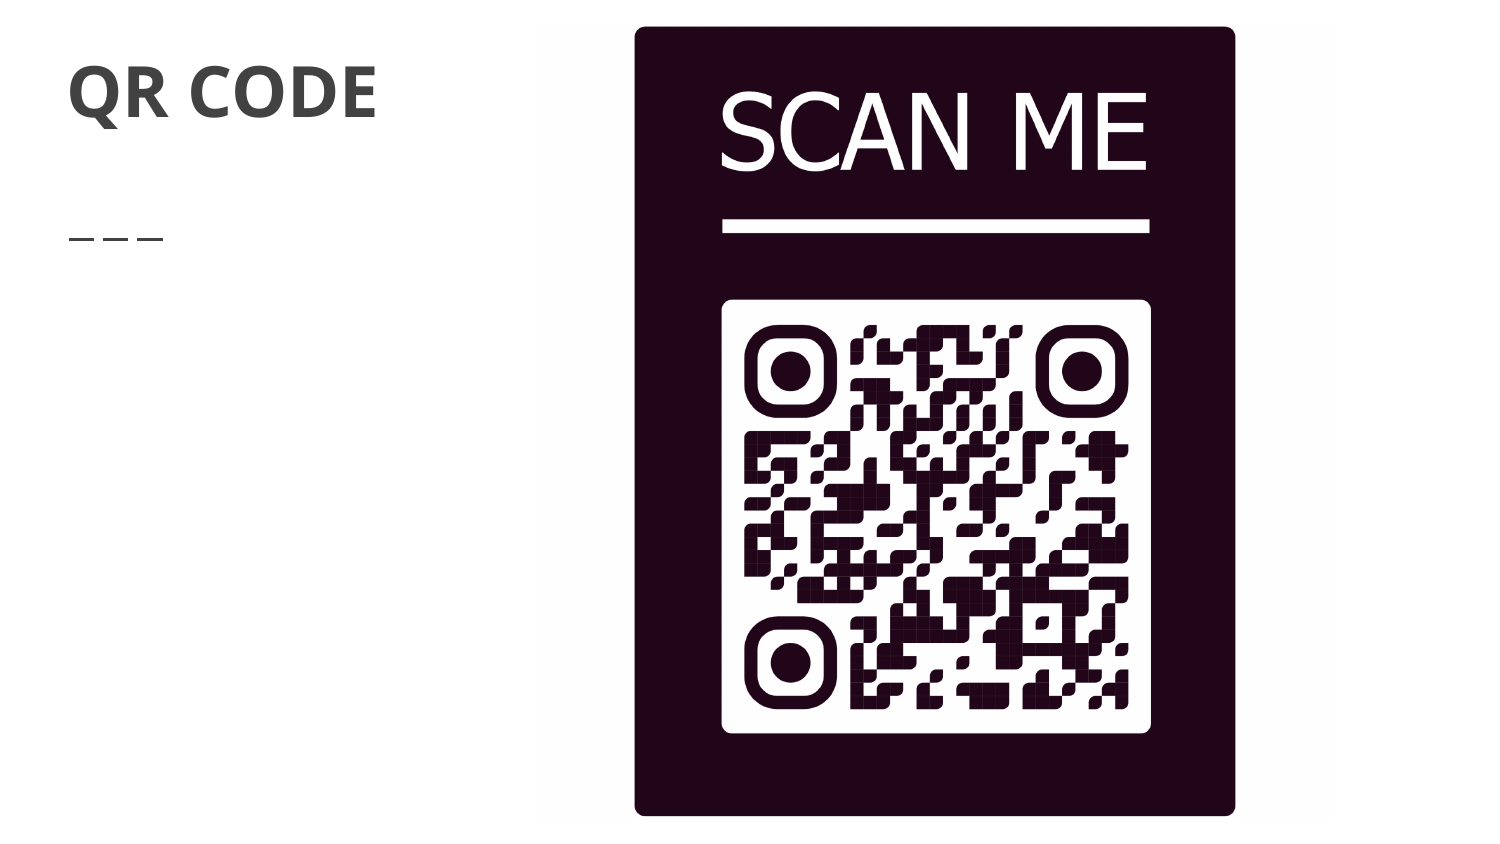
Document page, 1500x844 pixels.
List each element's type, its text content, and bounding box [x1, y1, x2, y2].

title QR CODE [51, 22, 512, 147]
picture [536, 24, 1331, 819]
